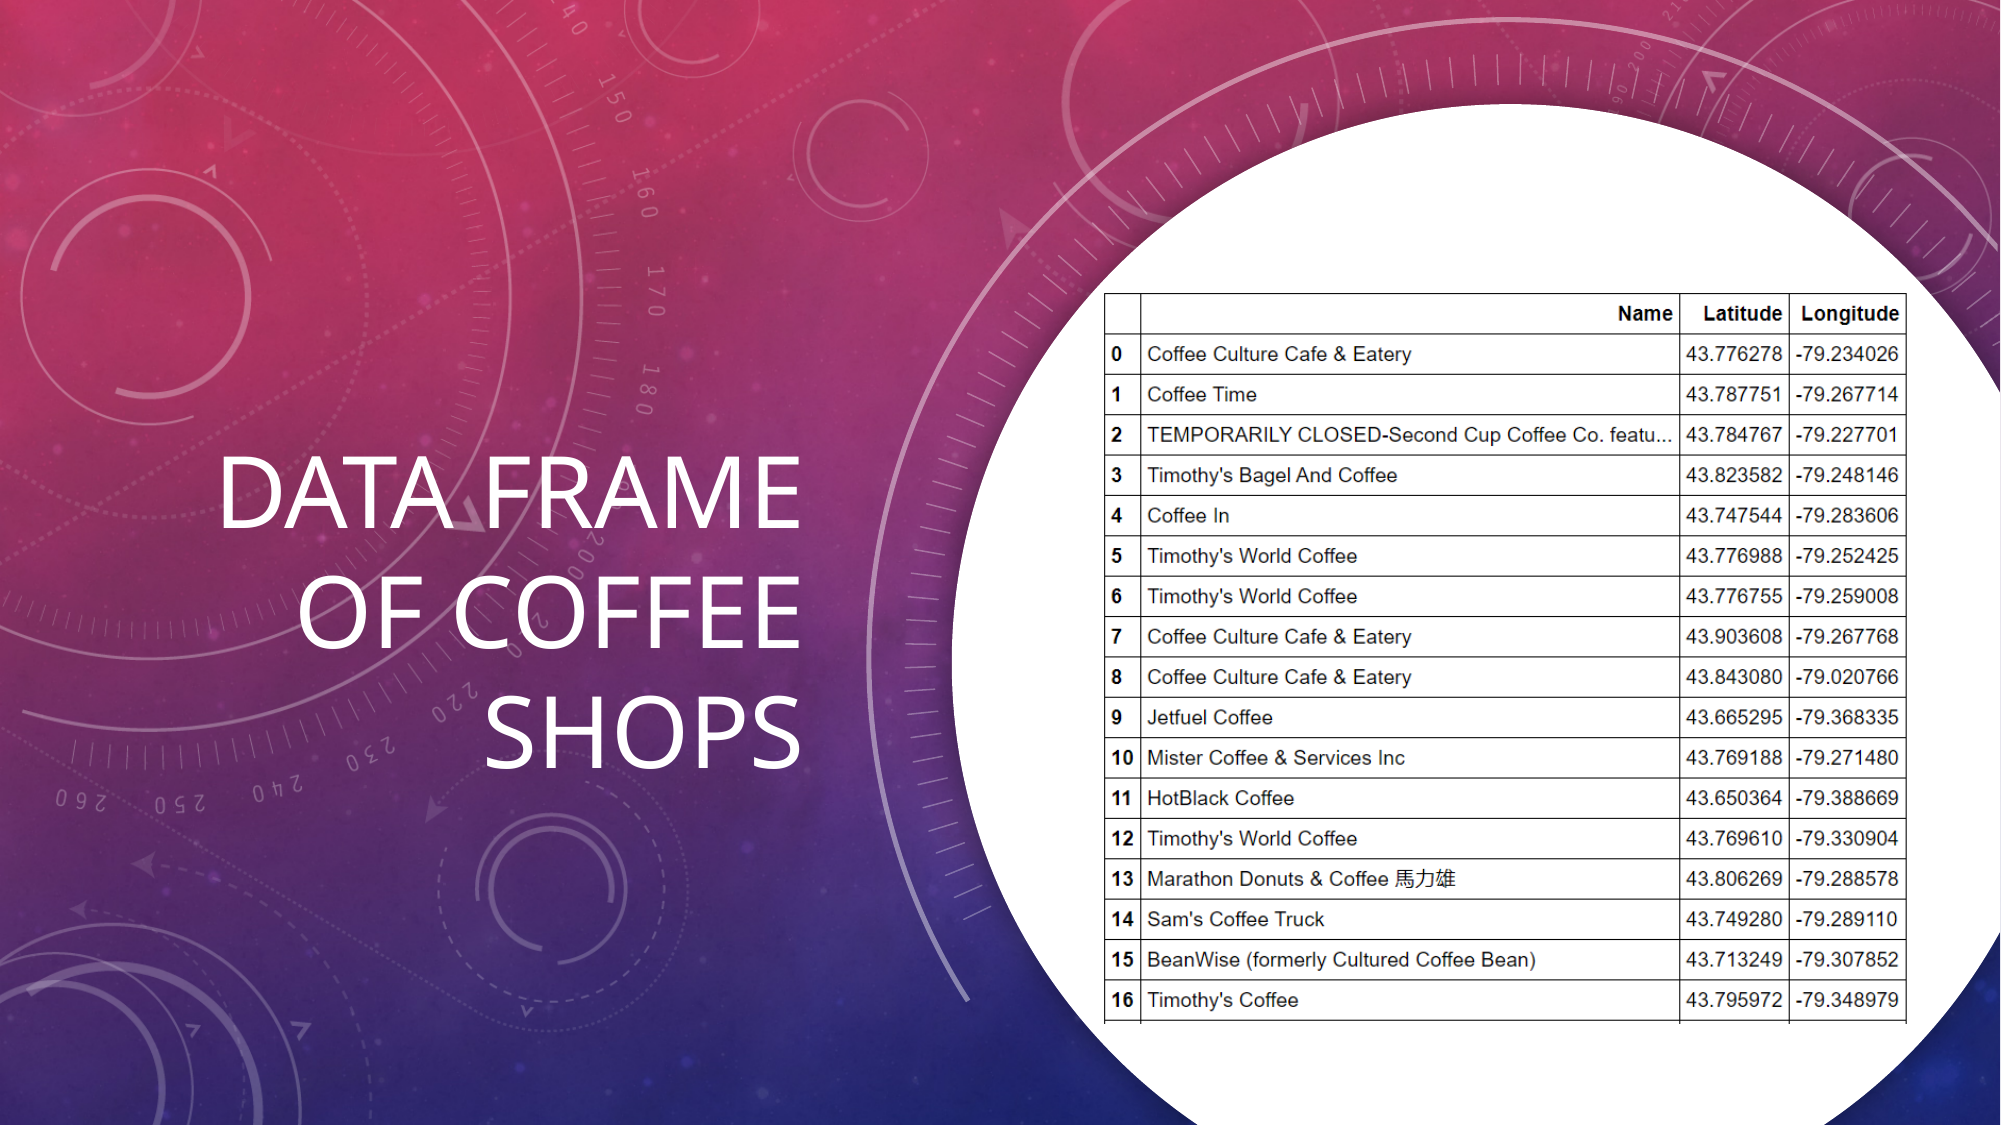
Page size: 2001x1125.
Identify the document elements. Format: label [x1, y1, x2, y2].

text_box [904, 54, 2000, 914]
picture [0, 0, 2001, 1125]
